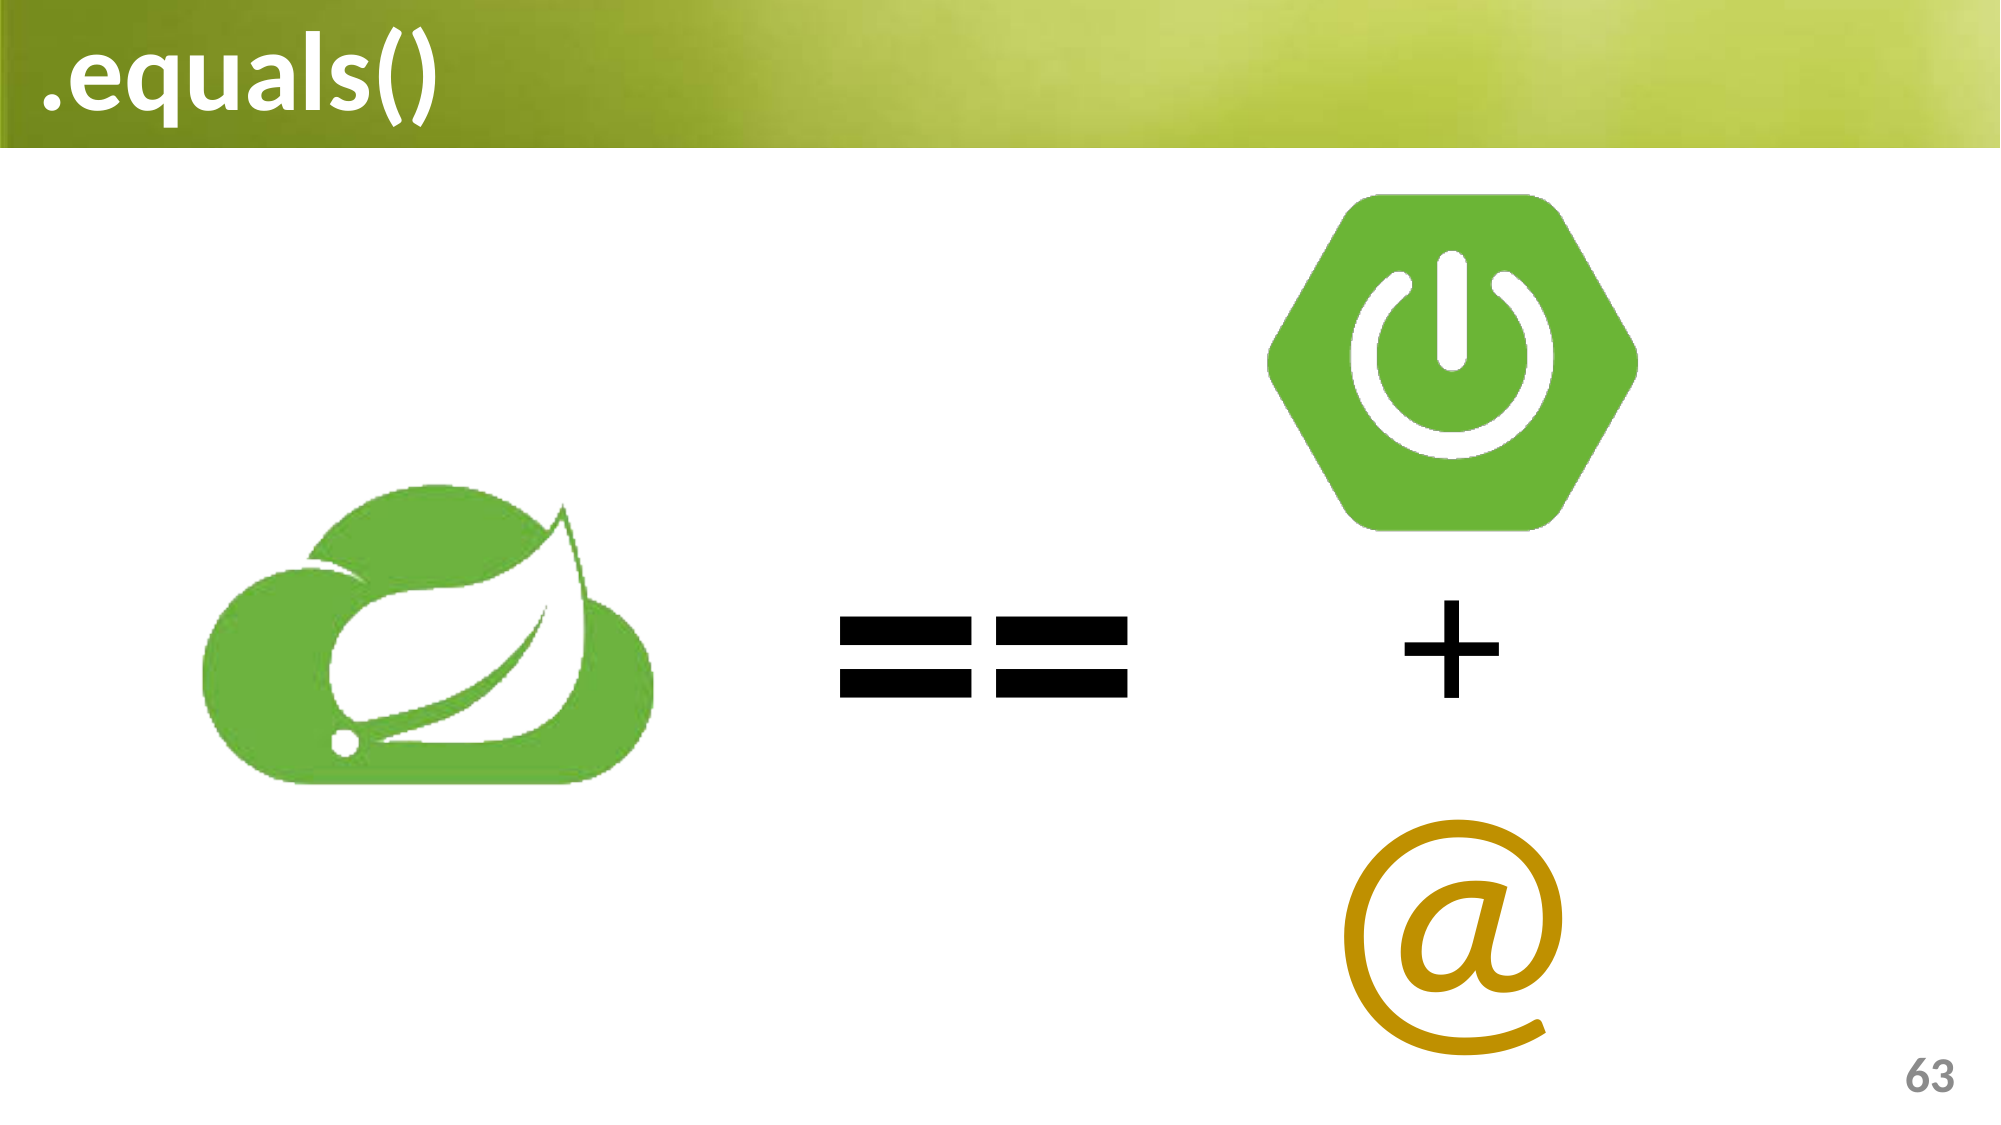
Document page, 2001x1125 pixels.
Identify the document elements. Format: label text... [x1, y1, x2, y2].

picture [0, 0, 2000, 148]
picture [190, 397, 664, 871]
text_box + [1386, 573, 1520, 765]
picture [1221, 153, 1685, 573]
slide_number 63 [1520, 1042, 1971, 1103]
text_box @ [1298, 700, 1608, 1091]
text_box == [814, 436, 1156, 827]
